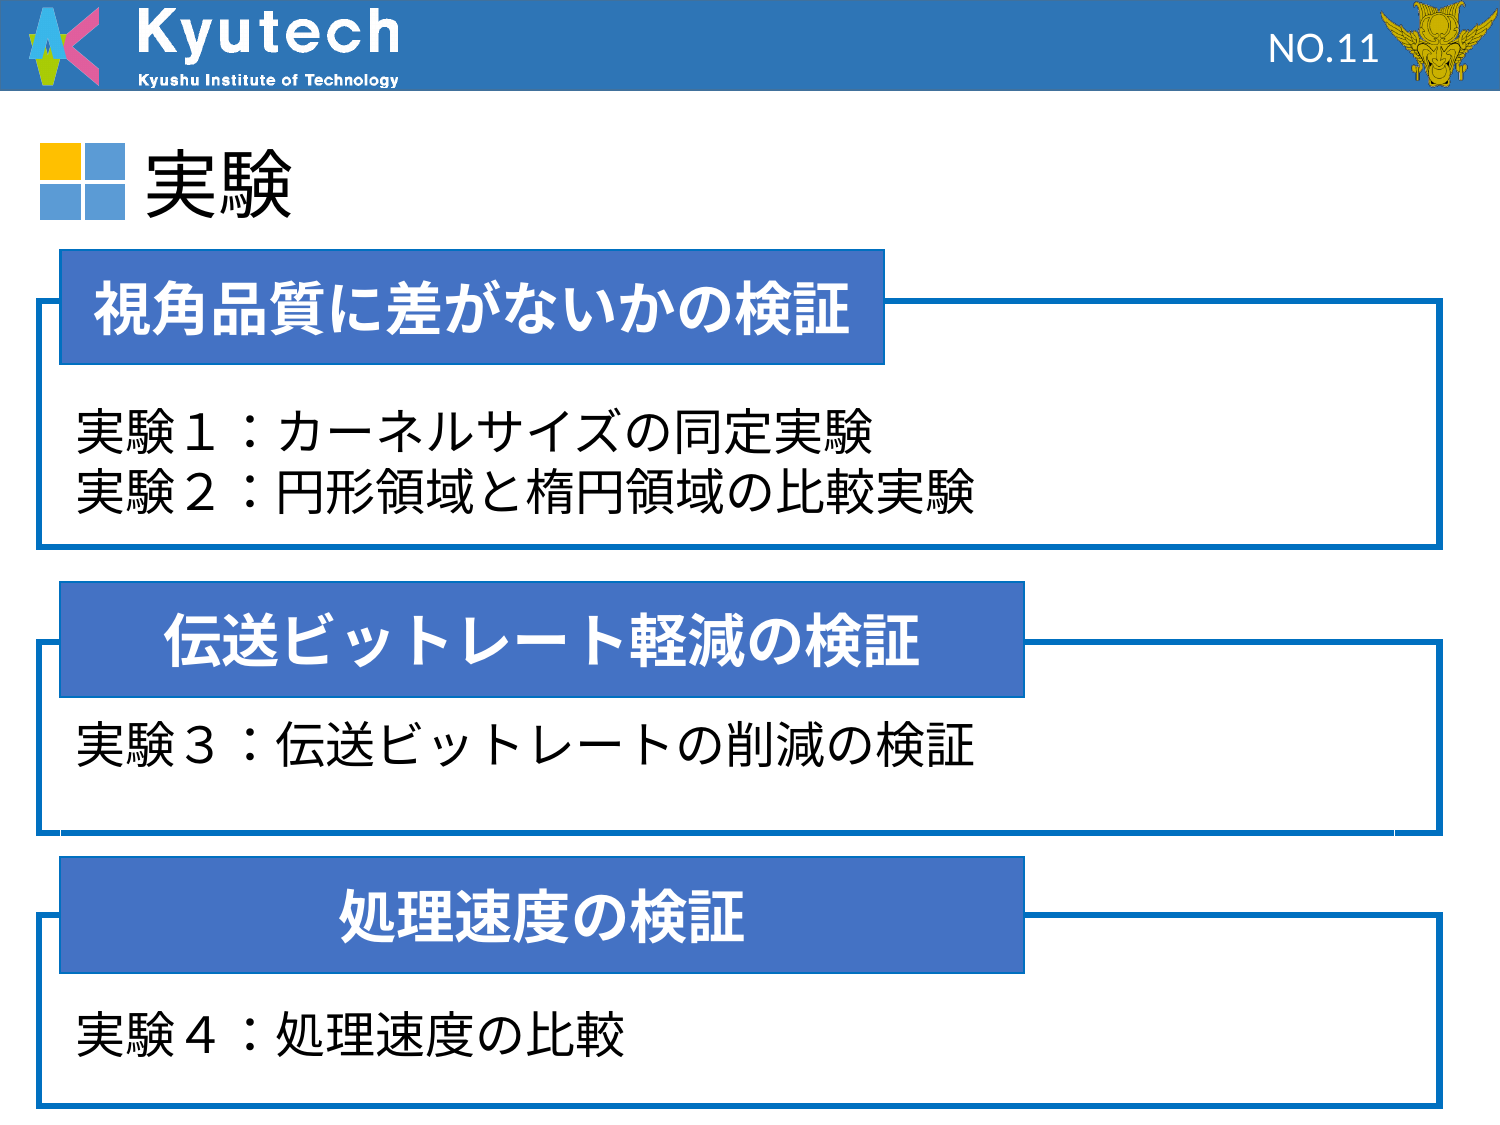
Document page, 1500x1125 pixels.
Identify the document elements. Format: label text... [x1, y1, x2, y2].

picture [1377, 0, 1500, 92]
text_box 実験１：カーネルサイズの同定実験 実験２：円形領域と楕円領域の比較実験 [60, 393, 1144, 528]
text_box 視角品質に差がないかの検証 [59, 249, 885, 365]
text_box 実験３：伝送ビットレートの削減の検証 [60, 705, 1395, 841]
text_box [38, 300, 1440, 548]
text_box [38, 641, 1440, 834]
text_box 実験４：処理速度の比較 [60, 995, 1377, 1071]
picture [29, 7, 99, 86]
slide_number NO.11 [1198, 7, 1395, 83]
text_box 処理速度の検証 [59, 856, 1025, 974]
text_box 伝送ビットレート軽減の検証 [59, 581, 1025, 698]
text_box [39, 142, 127, 222]
text_box 実験 [129, 129, 309, 235]
text_box [38, 914, 1440, 1107]
